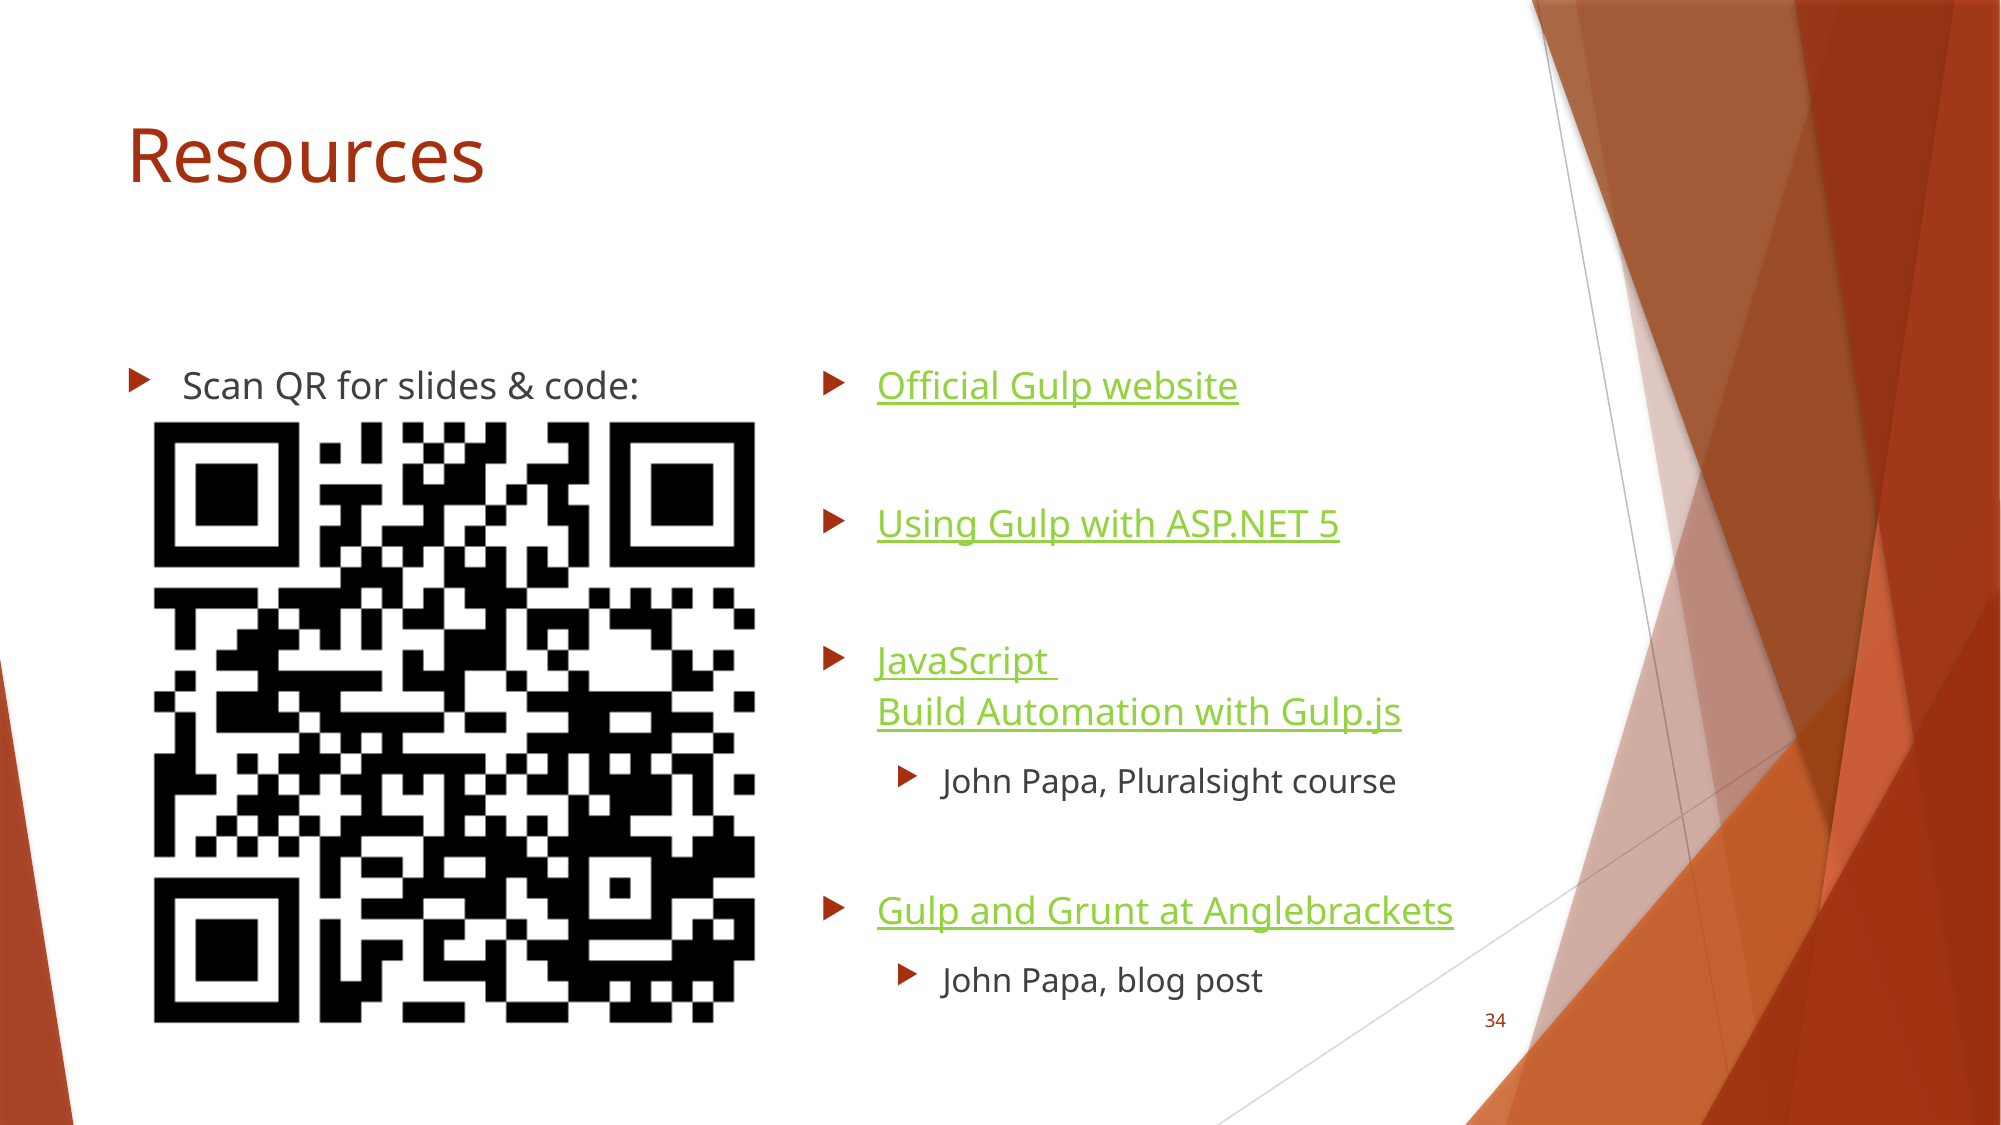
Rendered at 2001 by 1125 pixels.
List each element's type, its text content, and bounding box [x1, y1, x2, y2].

slide_number 34 [1409, 991, 1522, 1051]
title Resources [111, 99, 1522, 317]
picture [72, 339, 839, 1107]
list Official Gulp website Using Gulp with ASP.NET 5 JavaScript Build Automation with Gulp.js John Papa, Pluralsight course Gulp and Grunt at Anglebrackets John Papa, blog post [844, 354, 1492, 992]
